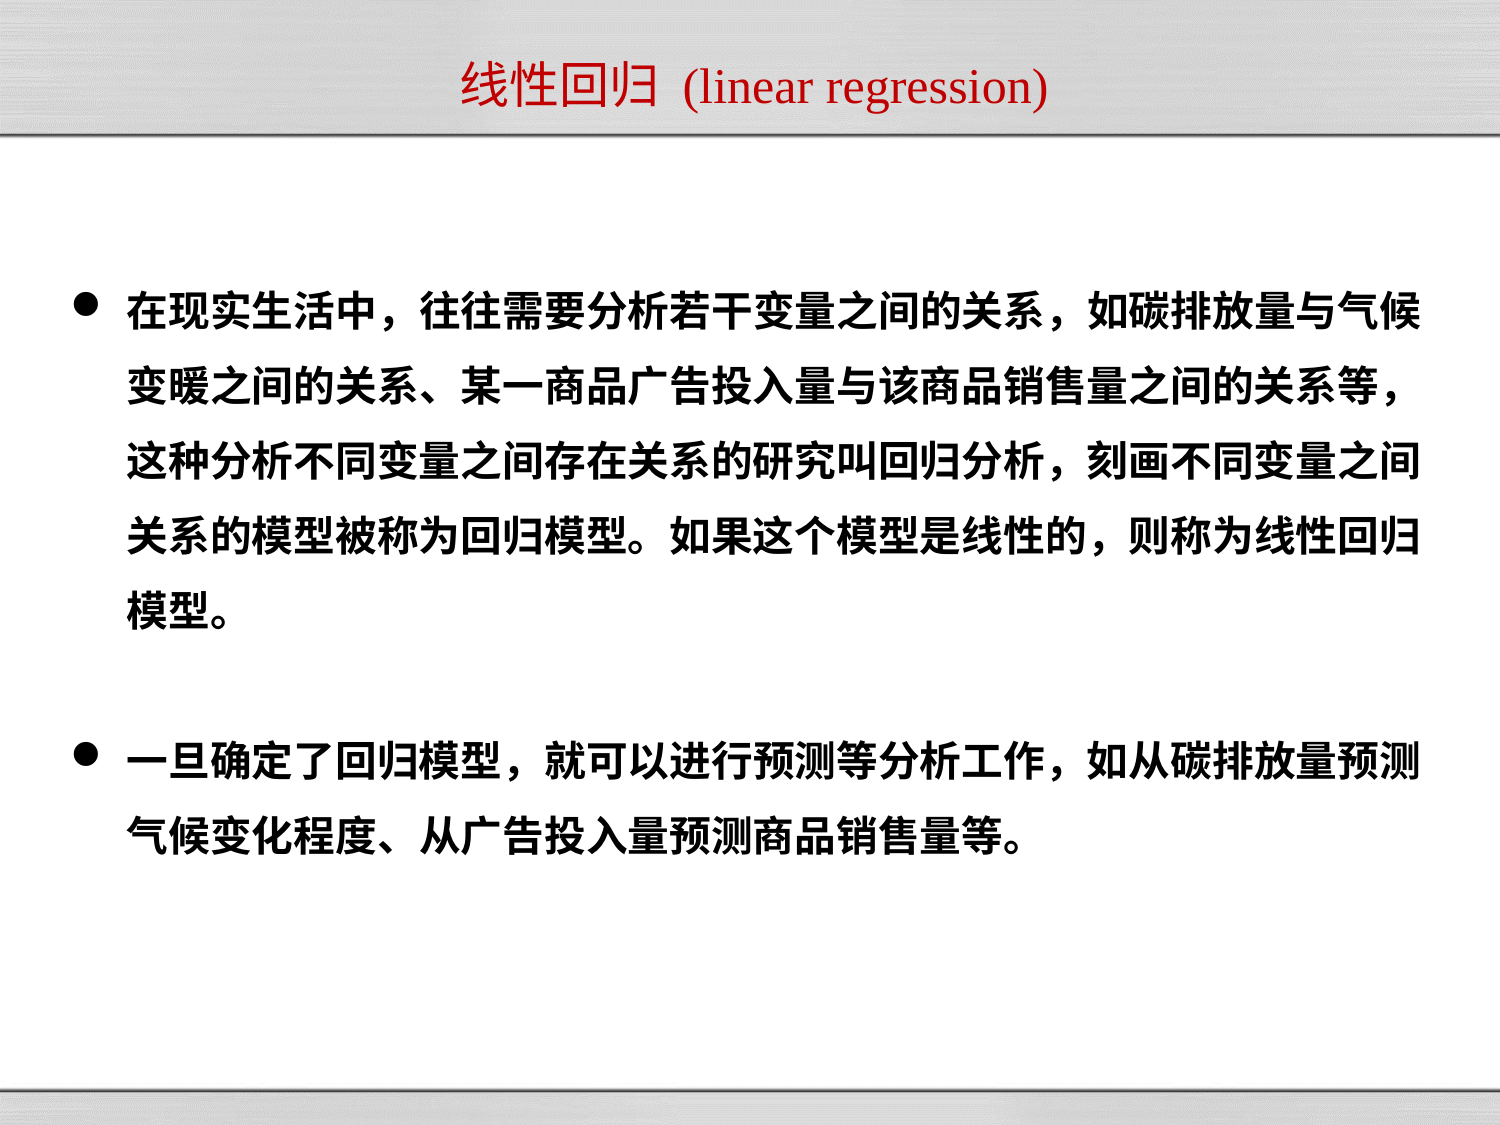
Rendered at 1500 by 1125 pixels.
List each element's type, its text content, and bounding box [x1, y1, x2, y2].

picture [0, 0, 1500, 1125]
title 线性回归 (linear regression) [75, 25, 1432, 134]
text_box 在现实生活中，往往需要分析若干变量之间的关系，如碳排放量与气候变暖之间的关系、某一商品广告投入量与该商品销售量之间的关系等，这种分析不同变量之间存在关系的研究叫回归分析，刻画不同变量之间关系的模型被称为回归模型。如果这个模型是线性的，则称为线性回归模型。 一旦确定了回归模型，就可以进行预测等分析工作，如从碳排放量预测气候变化程度、从广告投入量预测商品销售量等。 [55, 251, 1453, 867]
